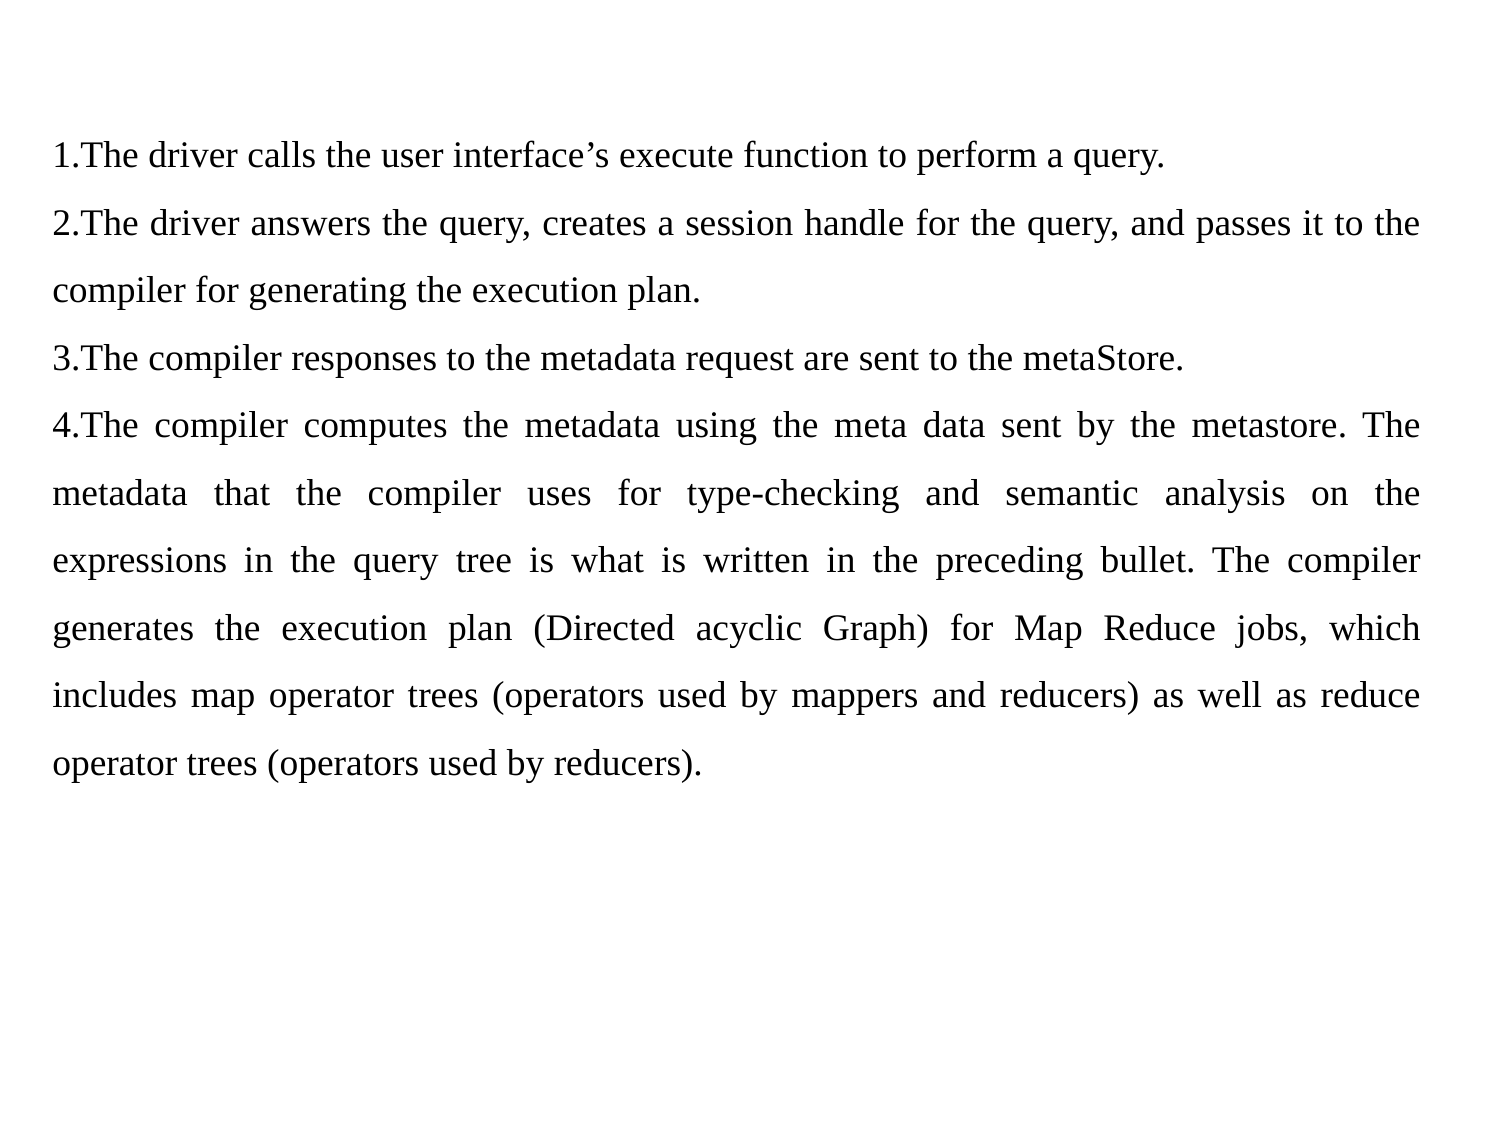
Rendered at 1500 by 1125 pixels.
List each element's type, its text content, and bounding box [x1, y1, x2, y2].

text_box The driver calls the user interface’s execute function to perform a query. The driver answers the query, creates a session handle for the query, and passes it to the compiler for generating the execution plan. The compiler responses to the metadata request are sent to the metaStore. The compiler computes the metadata using the meta data sent by the metastore. The metadata that the compiler uses for type-checking and semantic analysis on the expressions in the query tree is what is written in the preceding bullet. The compiler generates the execution plan (Directed acyclic Graph) for Map Reduce jobs, which includes map operator trees (operators used by mappers and reducers) as well as reduce operator trees (operators used by reducers). [37, 100, 1438, 791]
